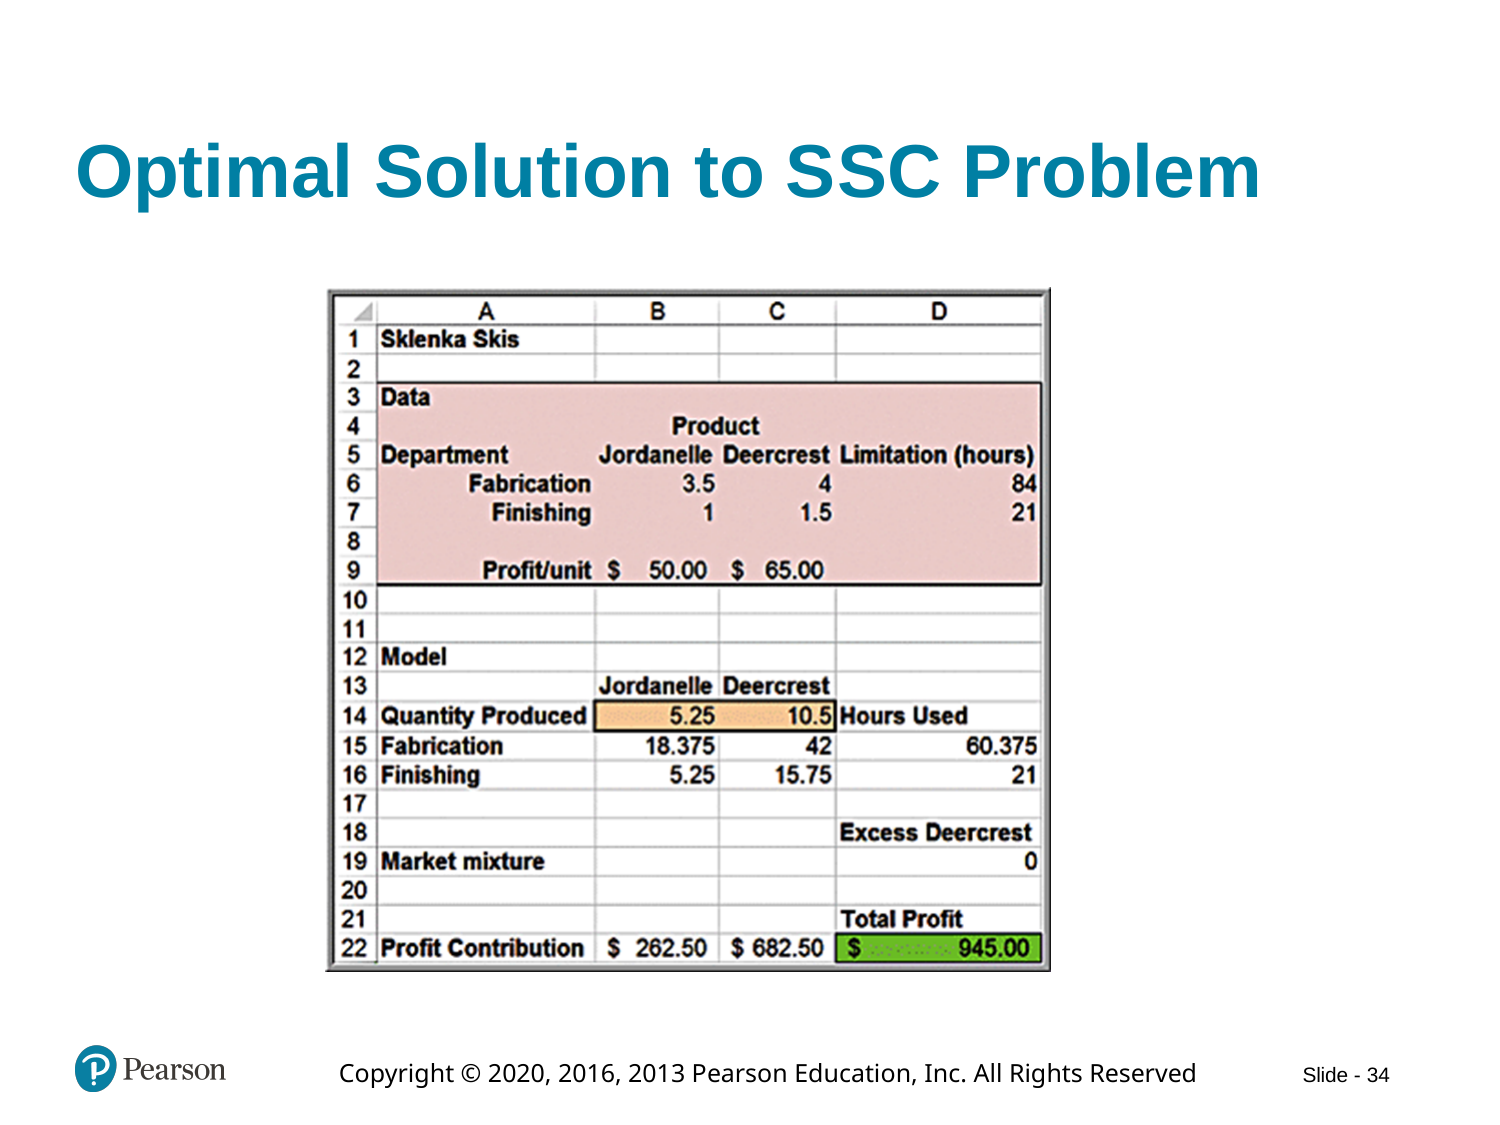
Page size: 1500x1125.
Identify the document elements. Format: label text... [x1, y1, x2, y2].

picture [101, 1045, 226, 1092]
picture [325, 287, 1051, 972]
picture [75, 1045, 90, 1061]
picture [83, 1054, 109, 1079]
title Optimal Solution to S S C Problem [75, 37, 1425, 213]
picture [75, 1078, 86, 1092]
